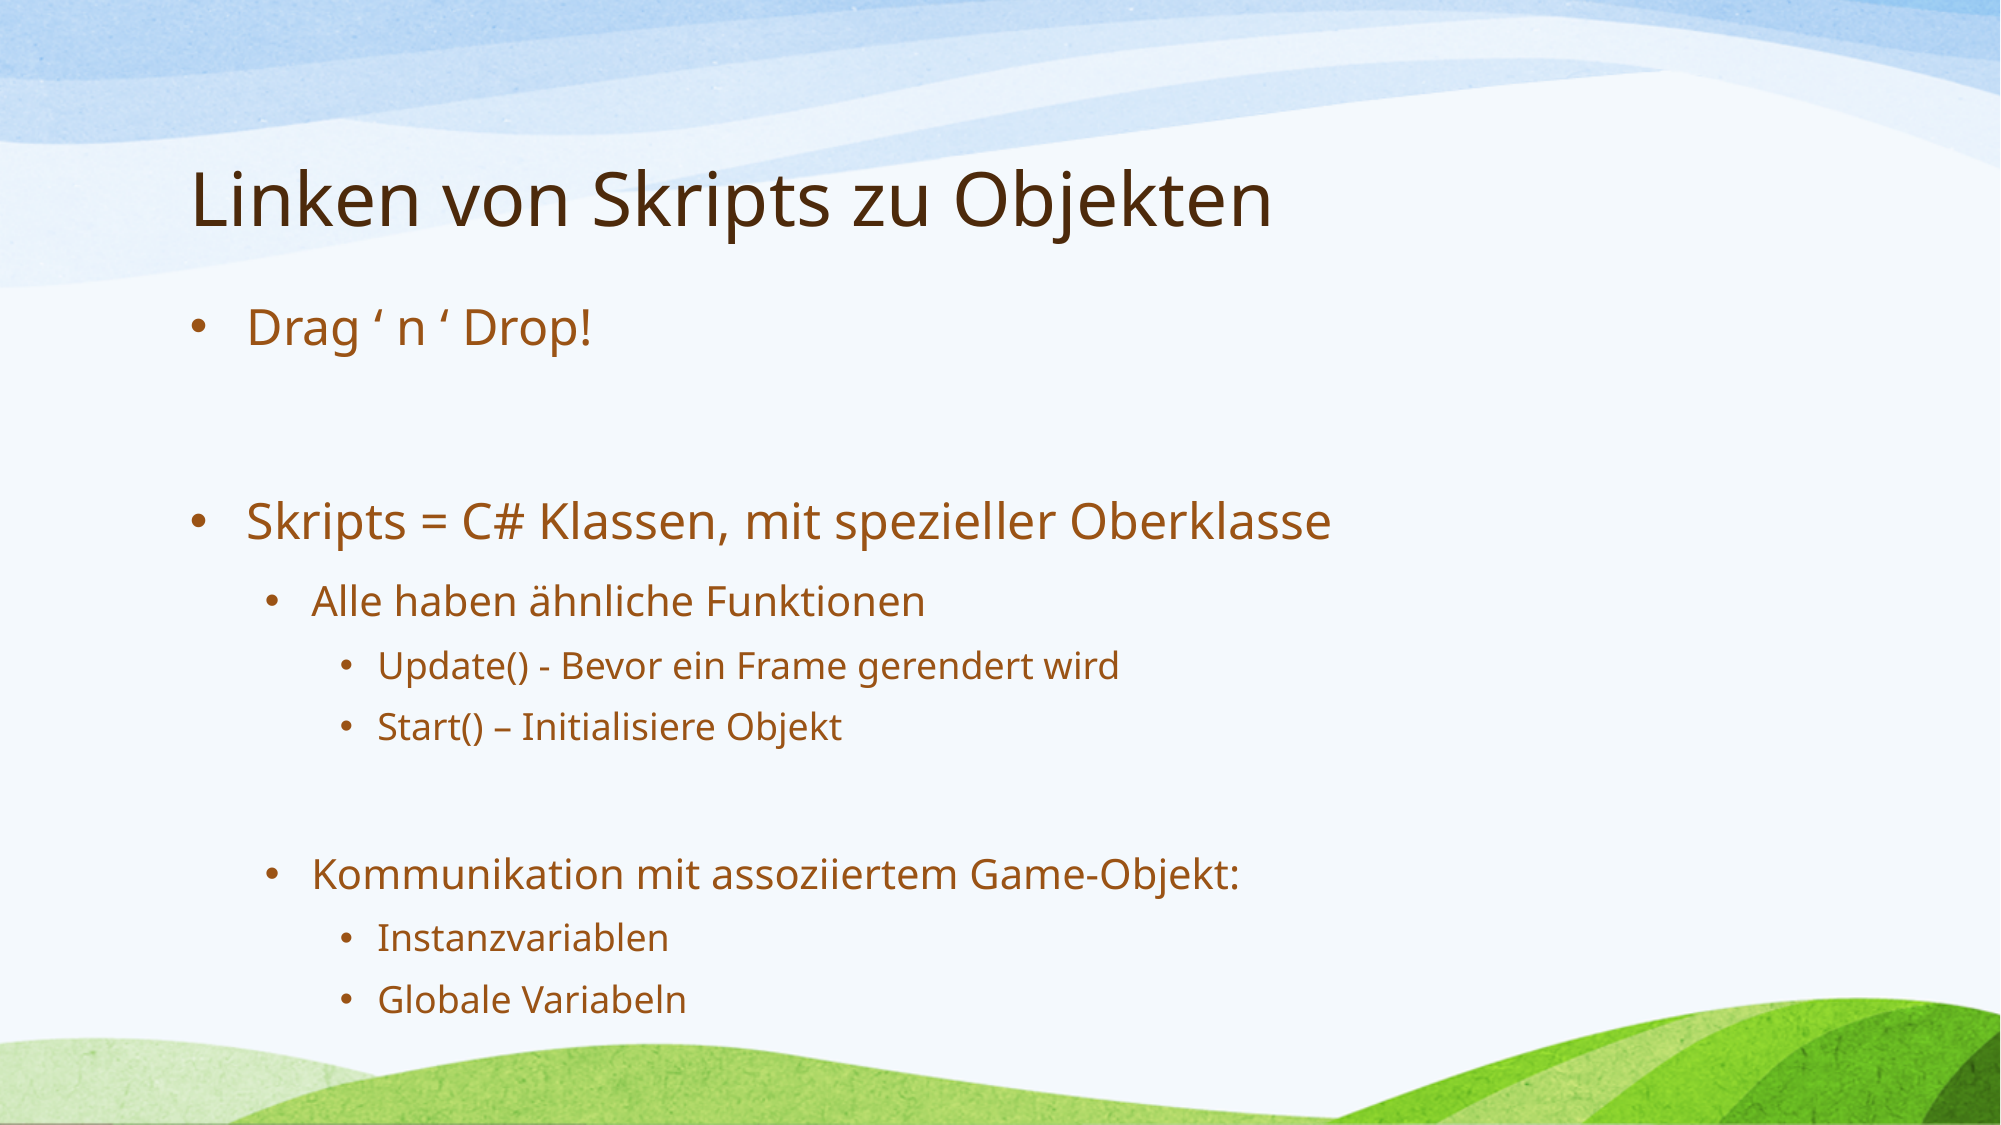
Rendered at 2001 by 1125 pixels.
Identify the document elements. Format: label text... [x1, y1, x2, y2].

title Linken von Skripts zu Objekten [174, 50, 1825, 250]
list Drag ‘ n ‘ Drop! Skripts = C# Klassen, mit spezieller Oberklasse Alle haben ähnliche Funktionen Update() - Bevor ein Frame gerendert wird Start() – Initialisiere Objekt Kommunikation mit assoziiertem Game-Objekt: Instanzvariablen Globale Variabeln [174, 287, 1825, 1081]
picture [0, 0, 2001, 1125]
